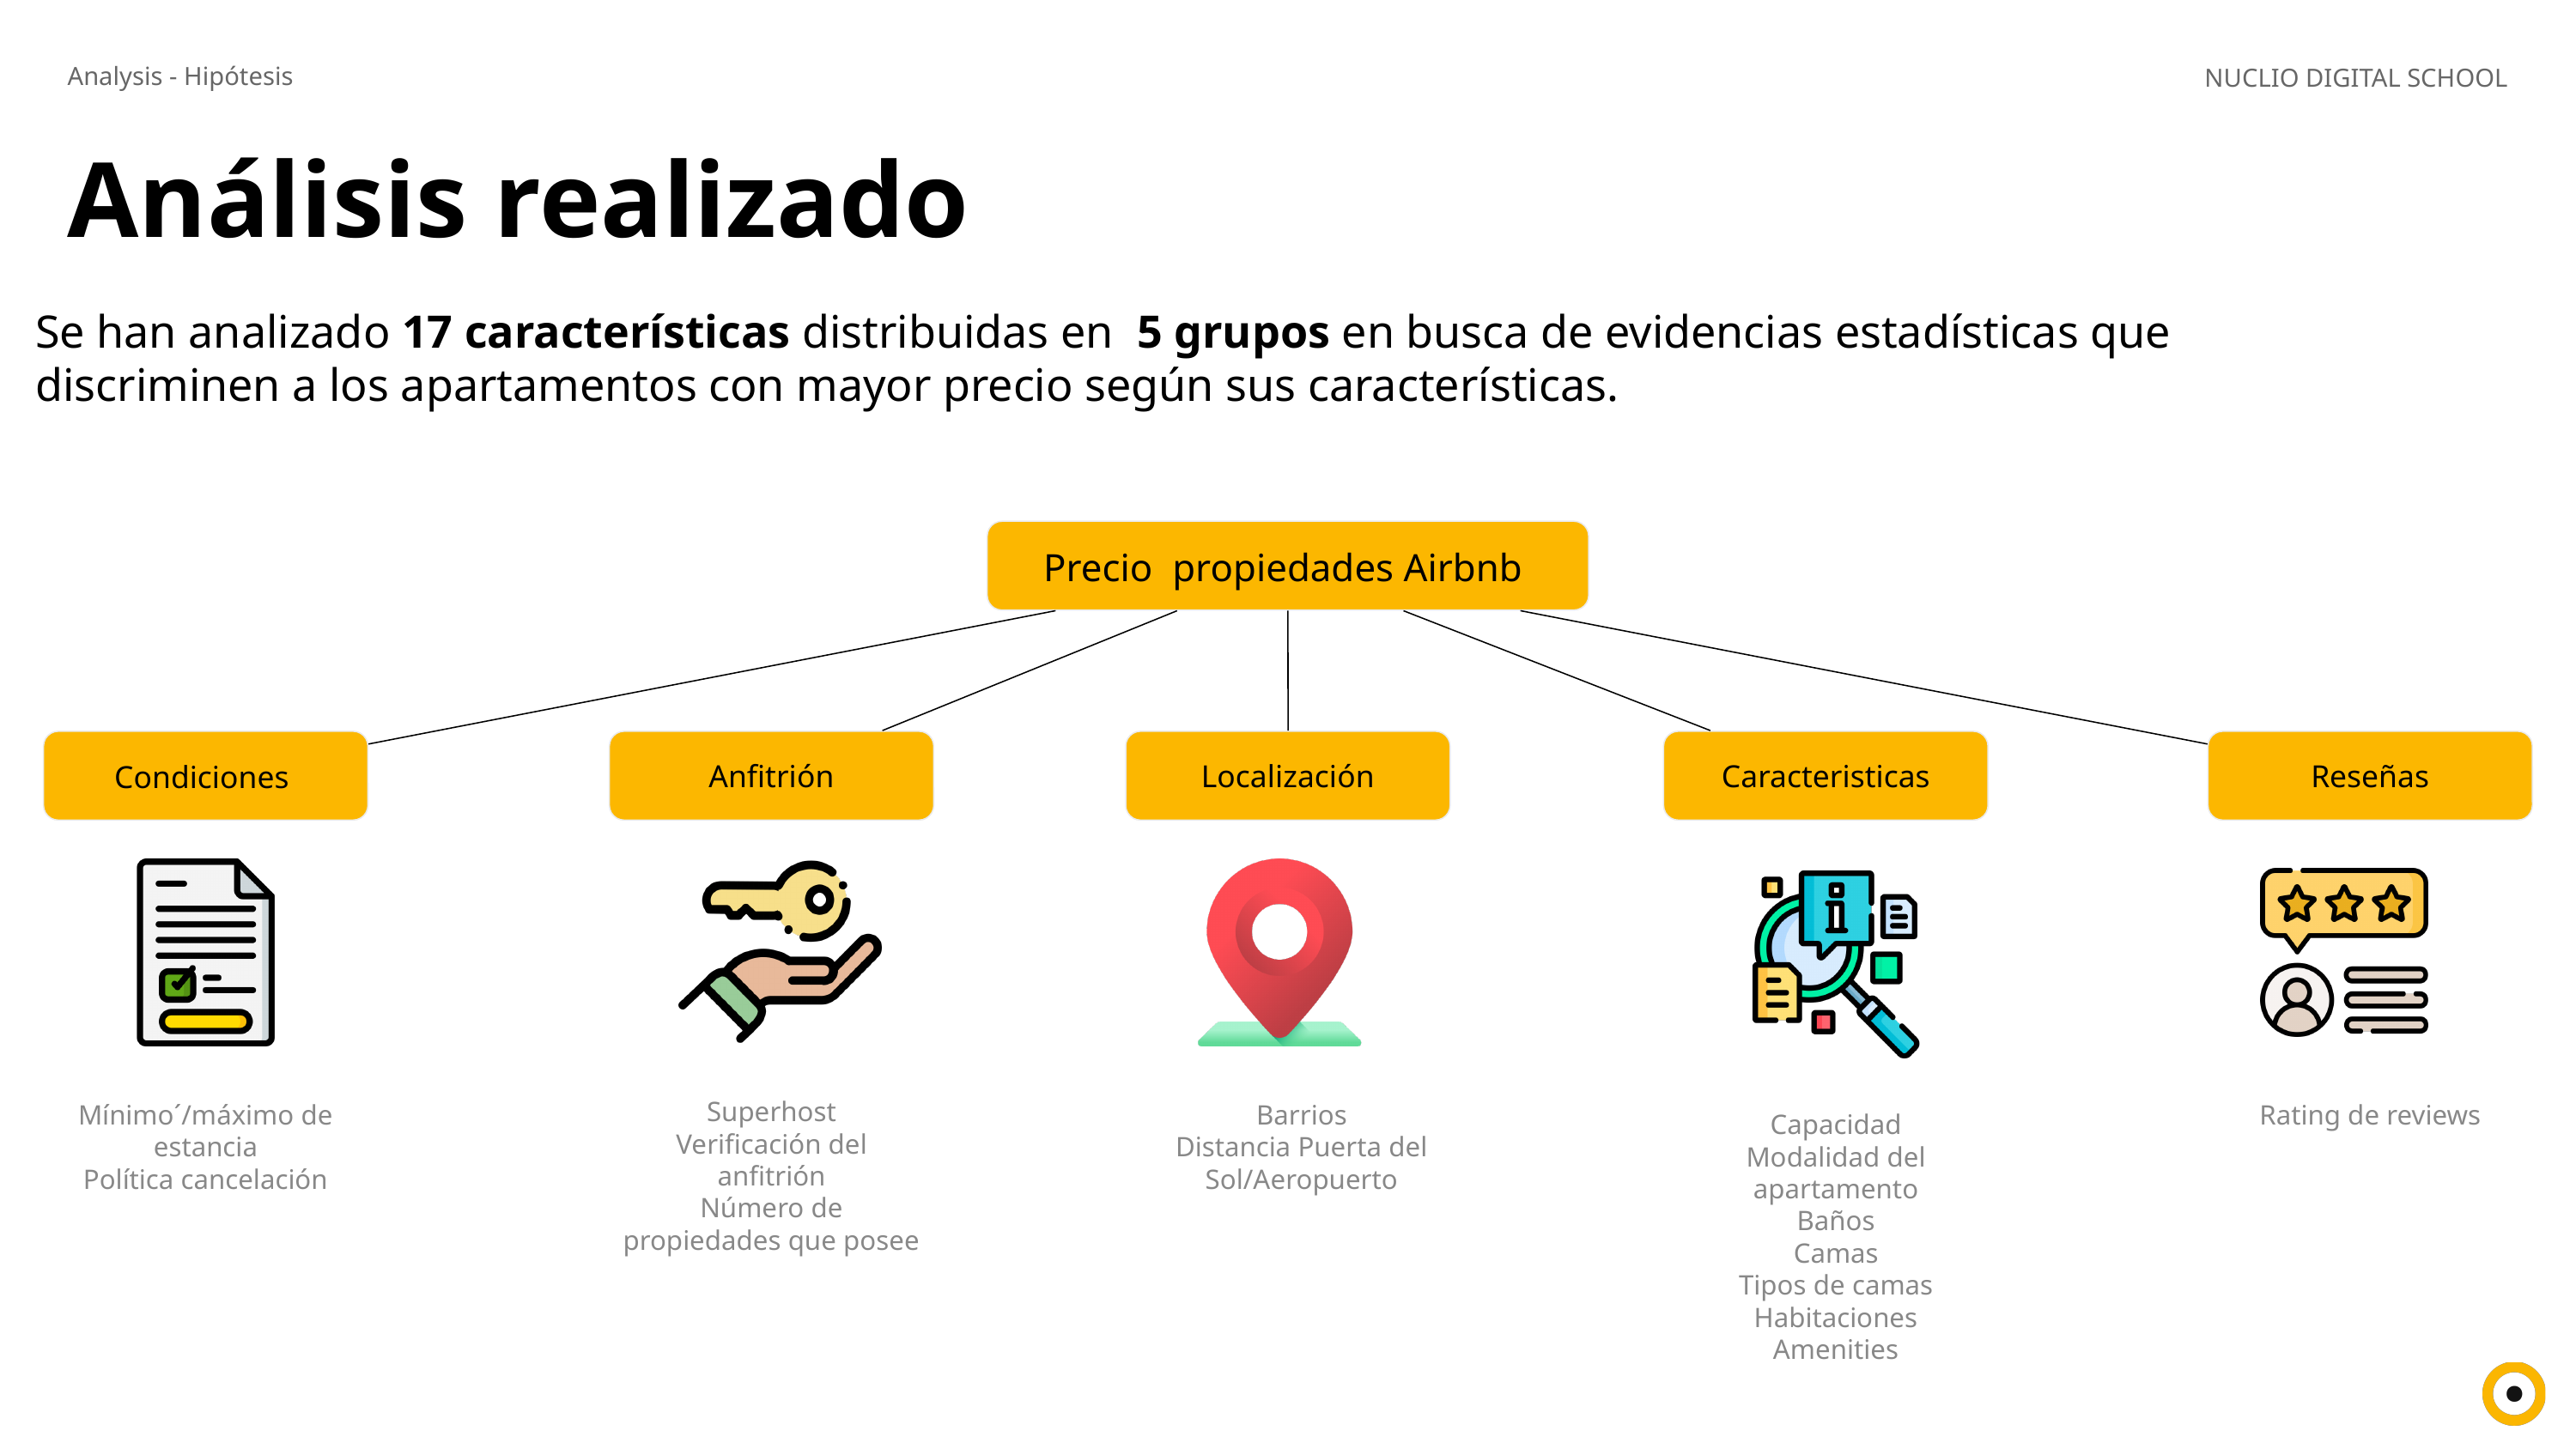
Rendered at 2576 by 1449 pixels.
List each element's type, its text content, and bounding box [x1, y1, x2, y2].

picture [1742, 870, 1930, 1058]
text_box Barrios Distancia Puerta del Sol/Aeropuerto [1139, 1085, 1464, 1208]
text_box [43, 731, 368, 821]
text_box Capacidad Modalidad del apartamento Baños Camas Tipos de camas Habitaciones Amenities [1674, 1094, 1999, 1378]
text_box Rating de reviews [2208, 1085, 2533, 1143]
text_box Mínimo´/máximo de estancia Política cancelación [43, 1085, 368, 1208]
picture [2482, 1361, 2546, 1426]
text_box Se han analizado 17 características distribuidas en 5 grupos en busca de evidencias estadísticas que discriminen a los apartamentos con mayor precio según sus características. [22, 290, 2380, 423]
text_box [609, 731, 934, 821]
picture [678, 850, 882, 1053]
text_box Superhost Verificación del anfitrión Número de propiedades que posee [609, 1082, 934, 1269]
picture [1186, 858, 1374, 1046]
text_box Análisis realizado [54, 120, 2069, 271]
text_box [2208, 731, 2533, 821]
picture [2259, 868, 2428, 1037]
text_box Analysis - Hipótesis [54, 47, 488, 104]
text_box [987, 520, 1589, 610]
picture [112, 858, 300, 1046]
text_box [1663, 731, 1989, 821]
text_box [1125, 731, 1451, 821]
text_box NUCLIO DIGITAL SCHOOL [2044, 49, 2521, 106]
